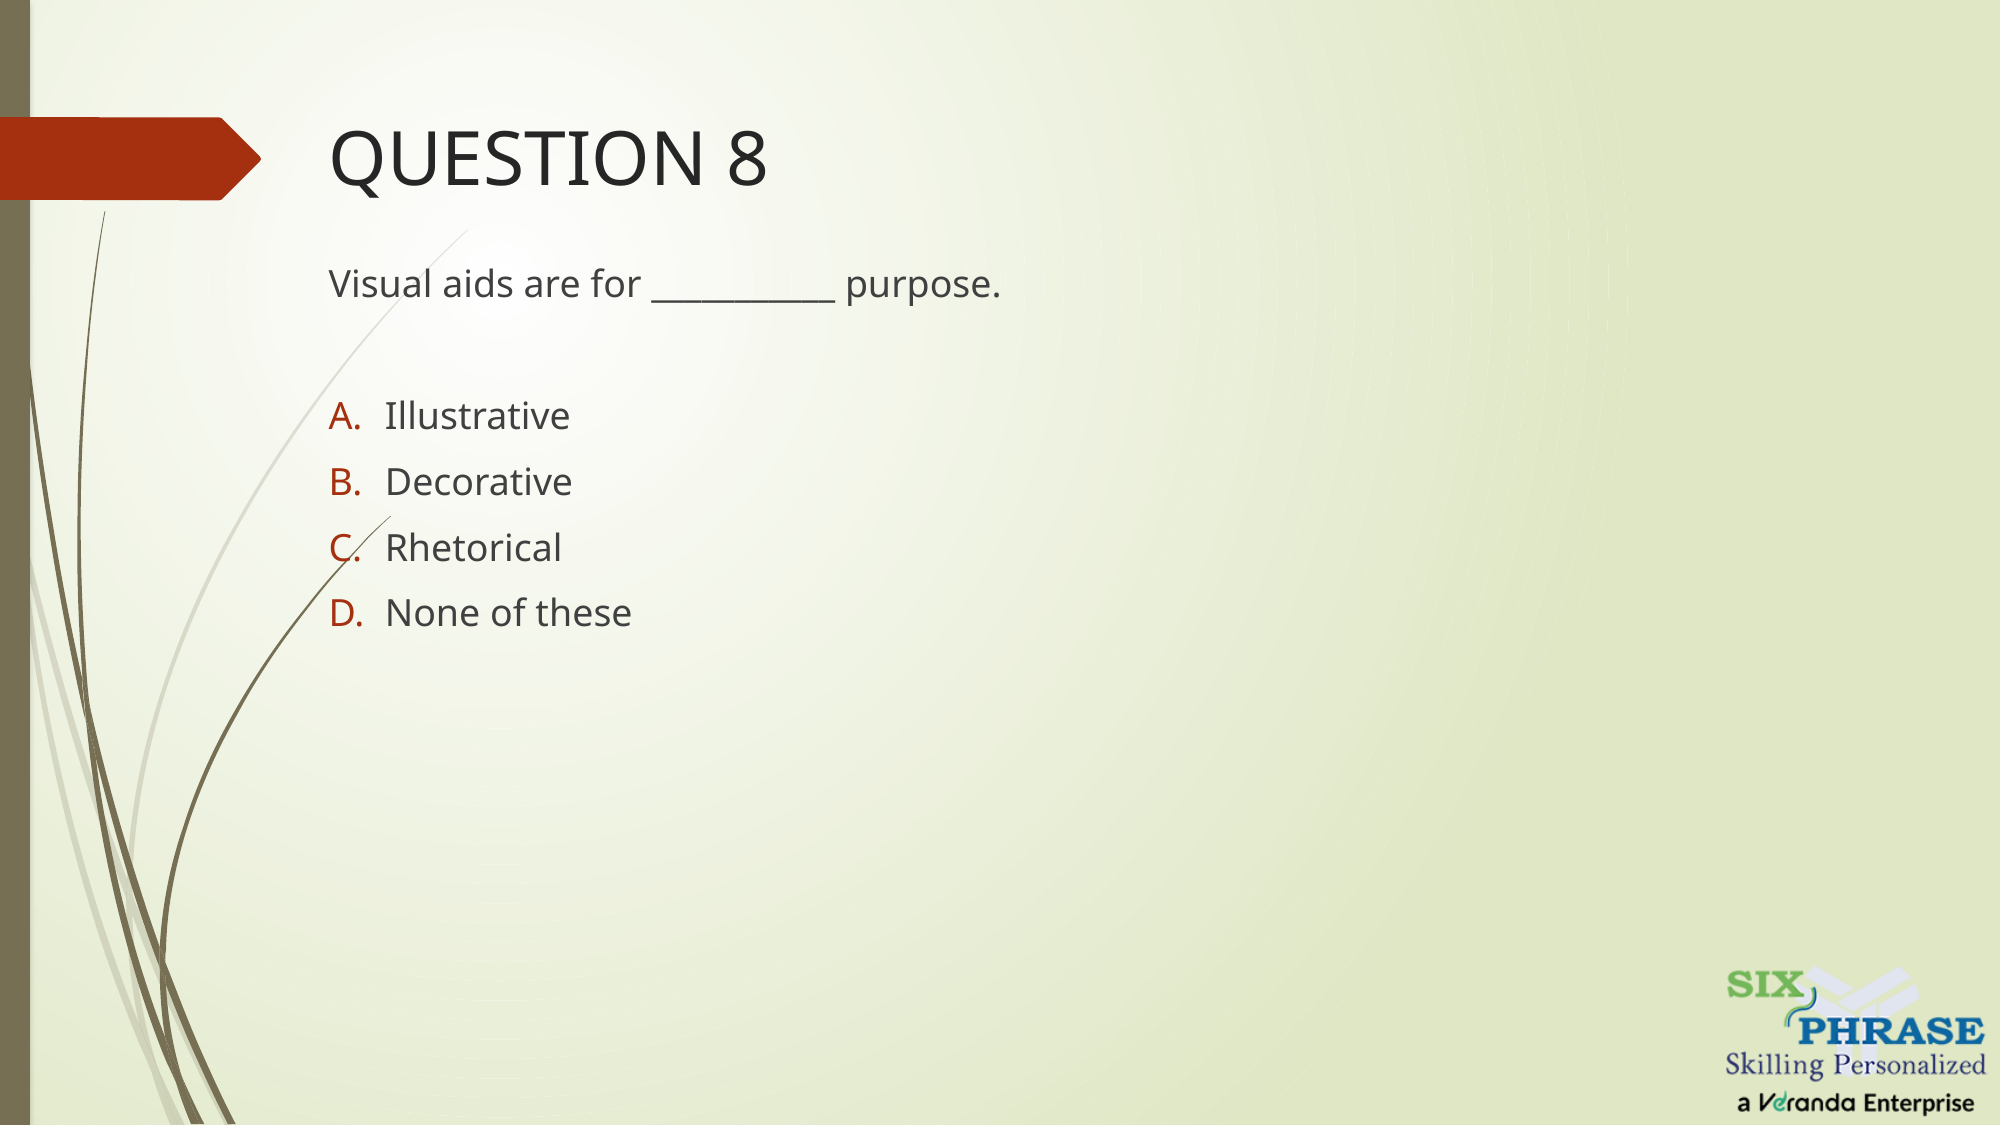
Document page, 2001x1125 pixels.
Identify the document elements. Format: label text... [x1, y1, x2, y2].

title QUESTION 8 [313, 102, 1888, 213]
picture [1711, 952, 2000, 1125]
list Visual aids are for ___________ purpose. Illustrative Decorative Rhetorical None of these [313, 252, 1777, 873]
